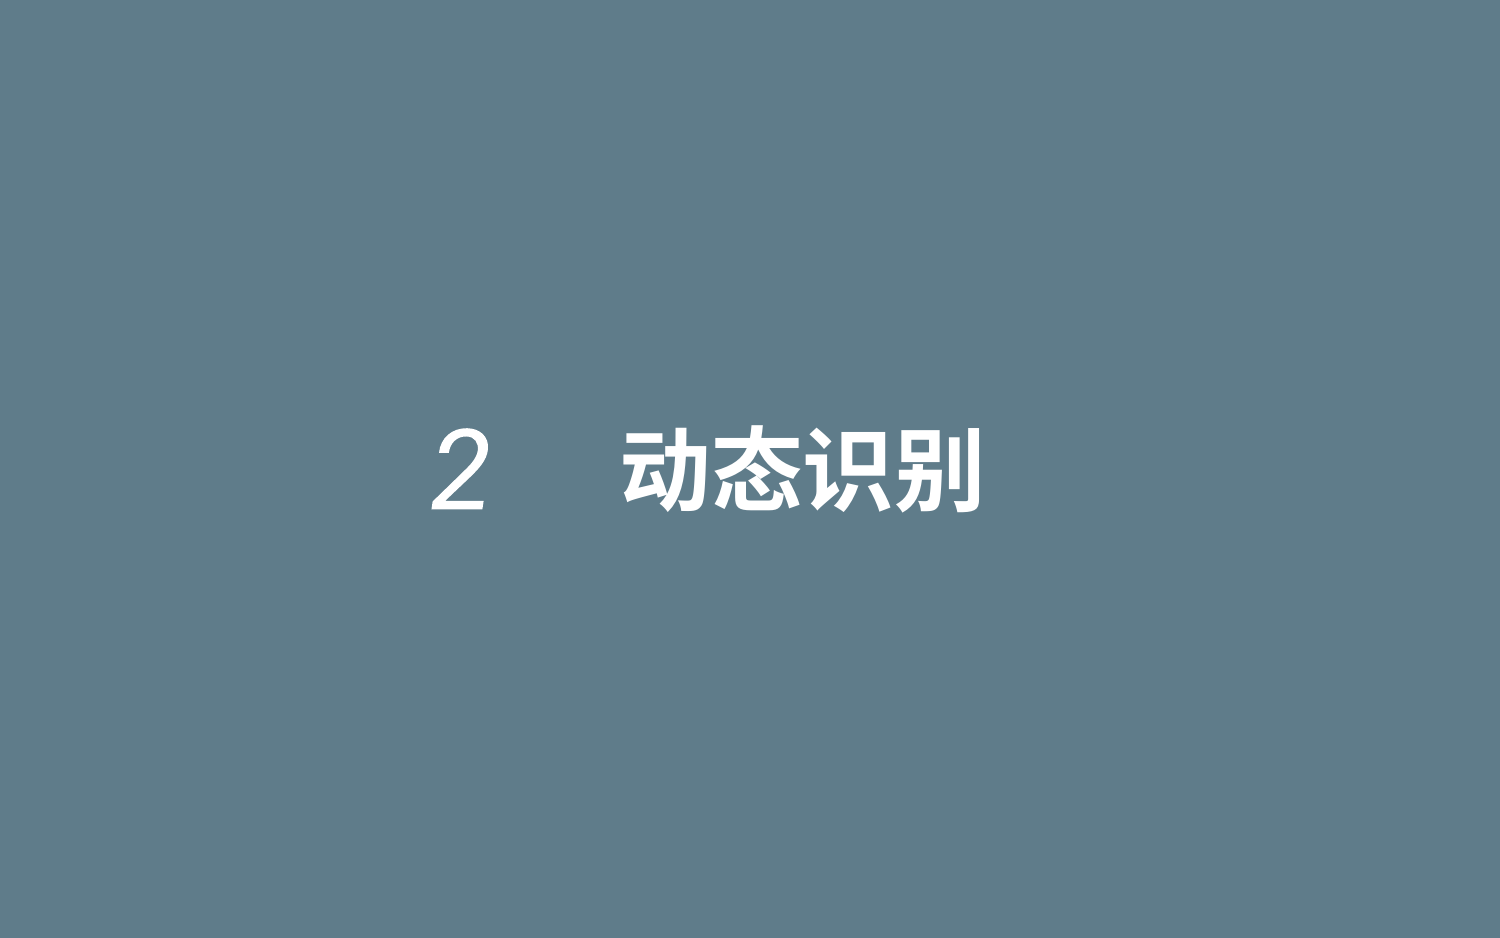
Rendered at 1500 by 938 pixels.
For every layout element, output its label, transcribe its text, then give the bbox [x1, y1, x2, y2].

text_box [430, 427, 490, 511]
text_box 动态识别 [604, 405, 1275, 531]
text_box [0, 0, 1500, 938]
